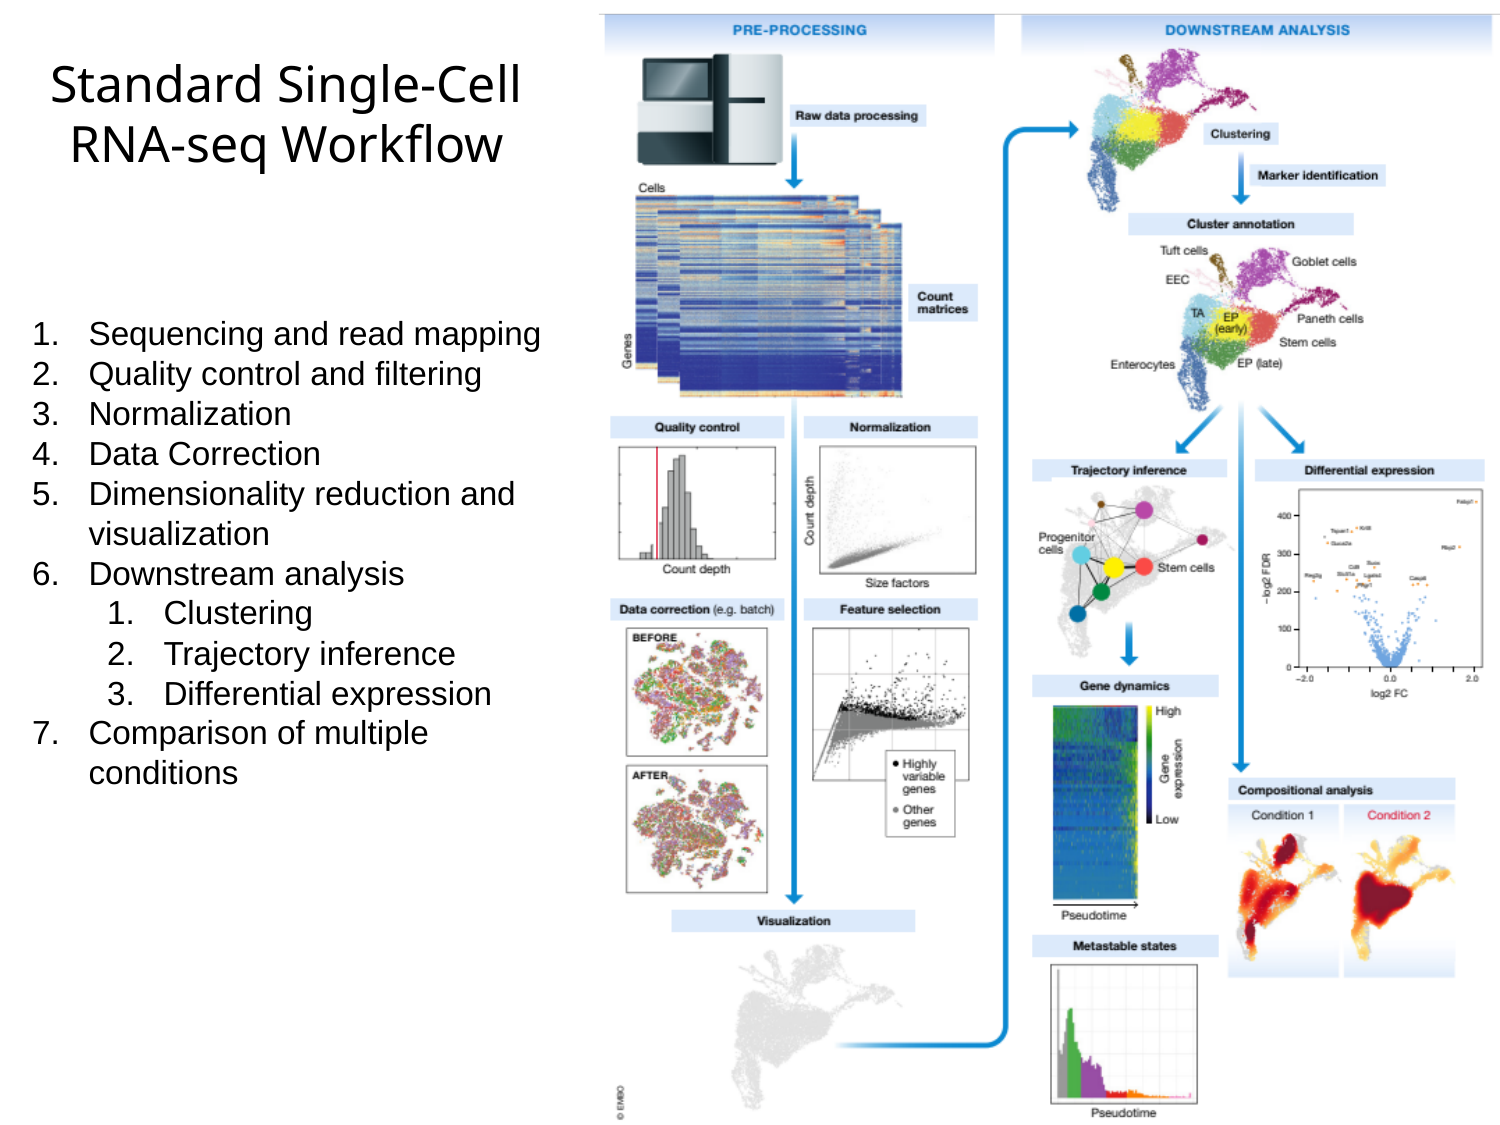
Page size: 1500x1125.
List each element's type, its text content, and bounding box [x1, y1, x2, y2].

picture [598, 0, 1500, 1125]
text_box Sequencing and read mapping Quality control and filtering Normalization Data Correction Dimensionality reduction and visualization Downstream analysis Clustering Trajectory inference Differential expression Comparison of multiple conditions [17, 304, 582, 799]
text_box Standard Single-Cell RNA-seq Workflow [33, 45, 540, 181]
